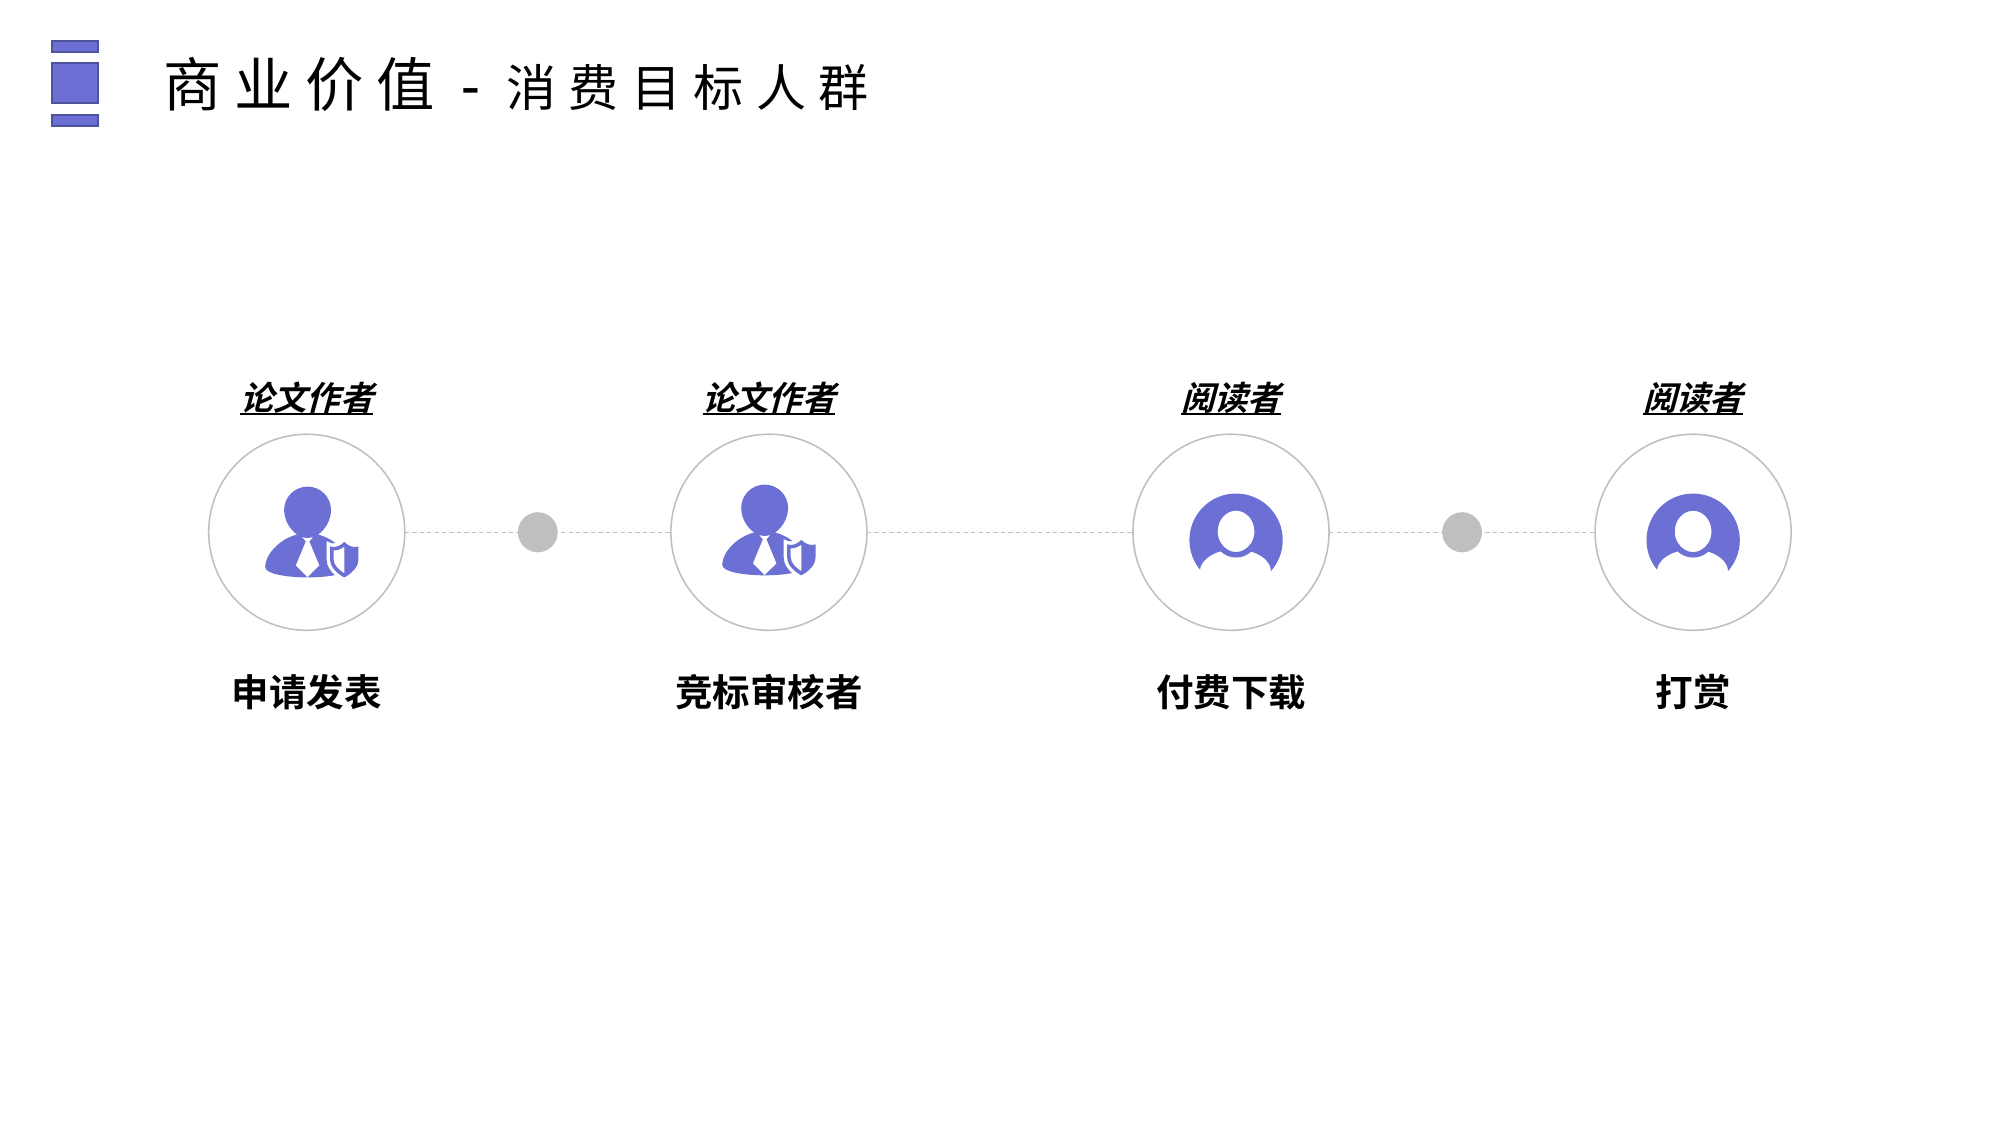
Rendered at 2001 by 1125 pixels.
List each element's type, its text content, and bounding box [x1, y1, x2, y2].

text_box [110, 363, 1890, 728]
text_box 商业价值-消费目标人群 [149, 40, 966, 126]
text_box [51, 40, 99, 126]
